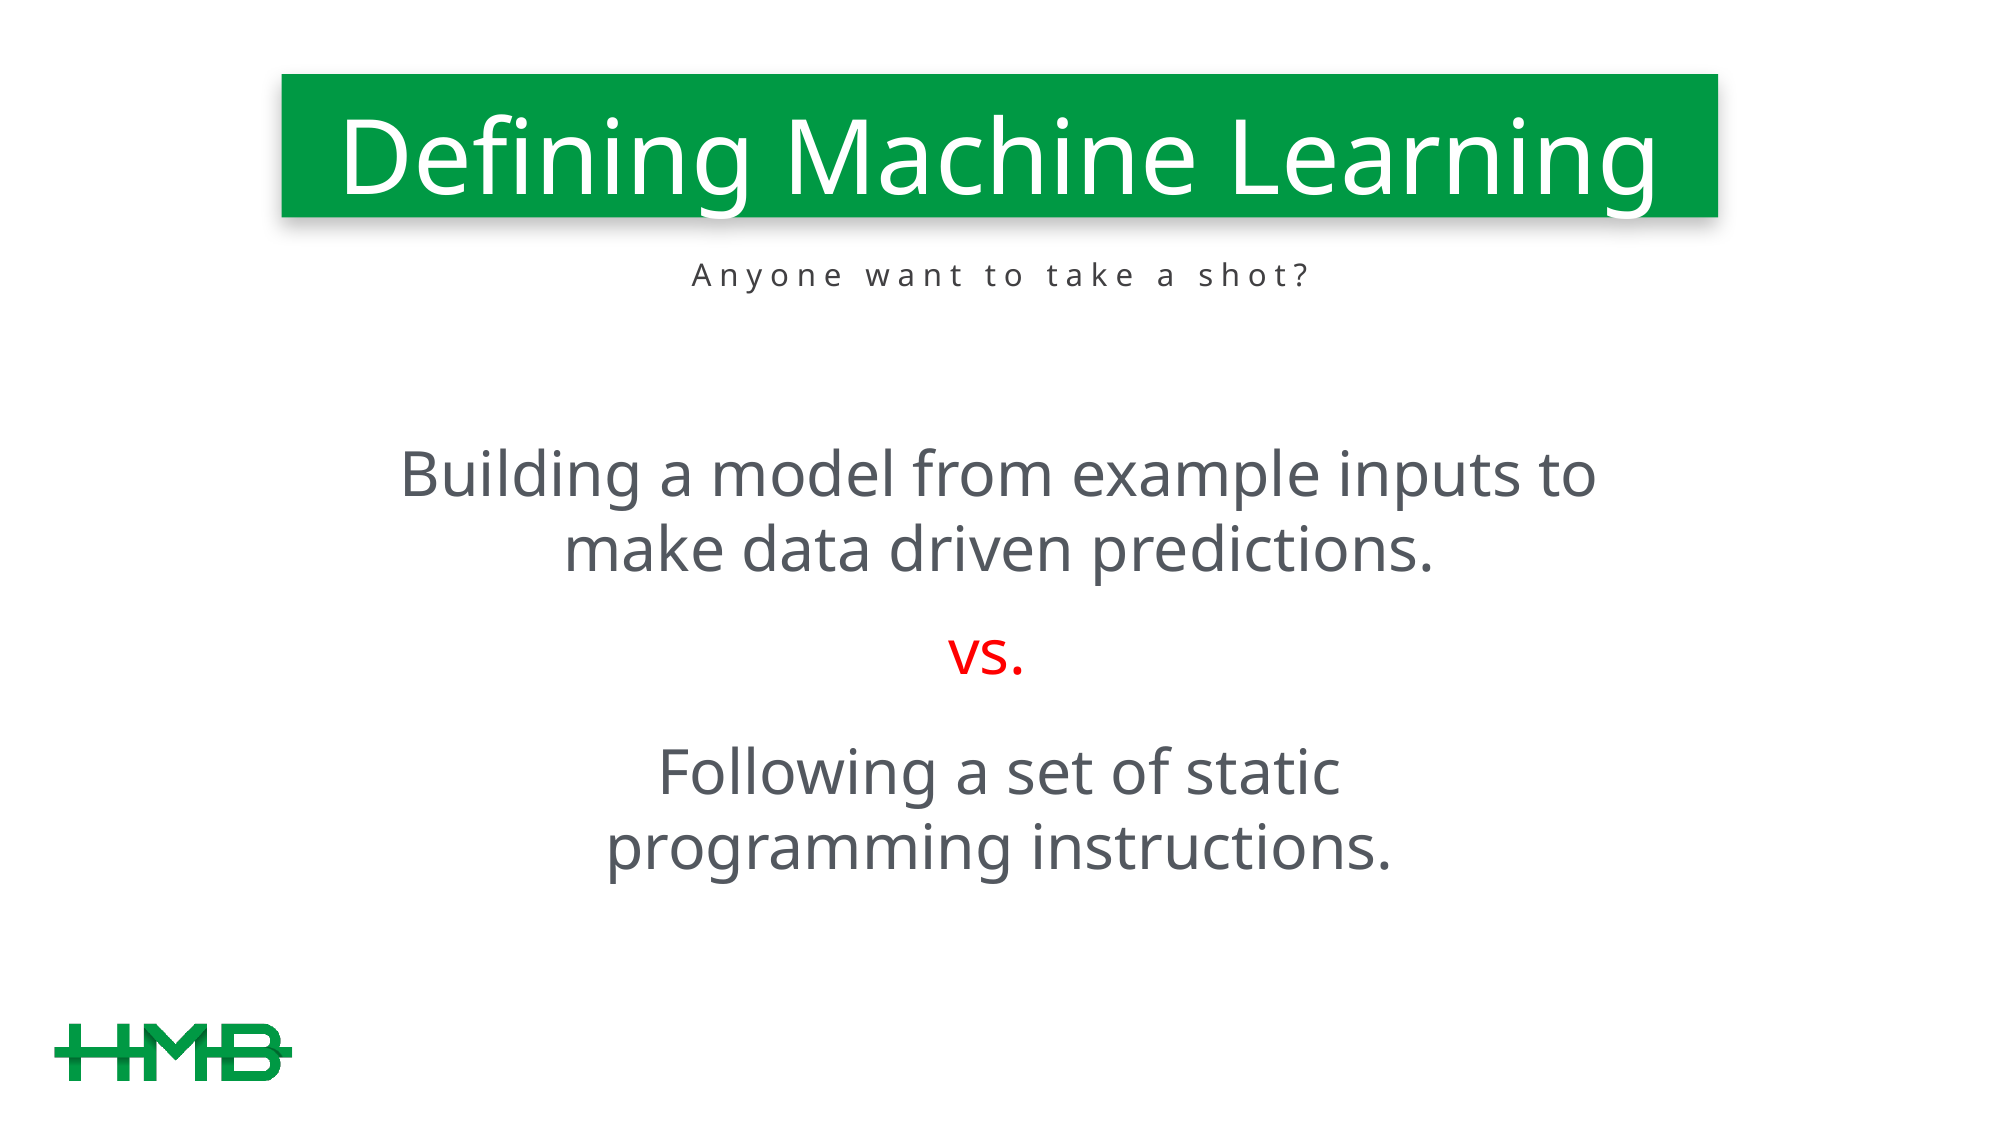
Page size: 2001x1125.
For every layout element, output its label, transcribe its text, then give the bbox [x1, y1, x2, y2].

text_box vs. [415, 603, 1560, 696]
list Anyone want to take a shot? [104, 232, 1896, 295]
title Defining Machine Learning [281, 74, 1719, 218]
text_box Building a model from example inputs to make data driven predictions. [377, 425, 1623, 593]
picture [48, 988, 302, 1116]
text_box Following a set of static programming instructions. [436, 723, 1564, 891]
